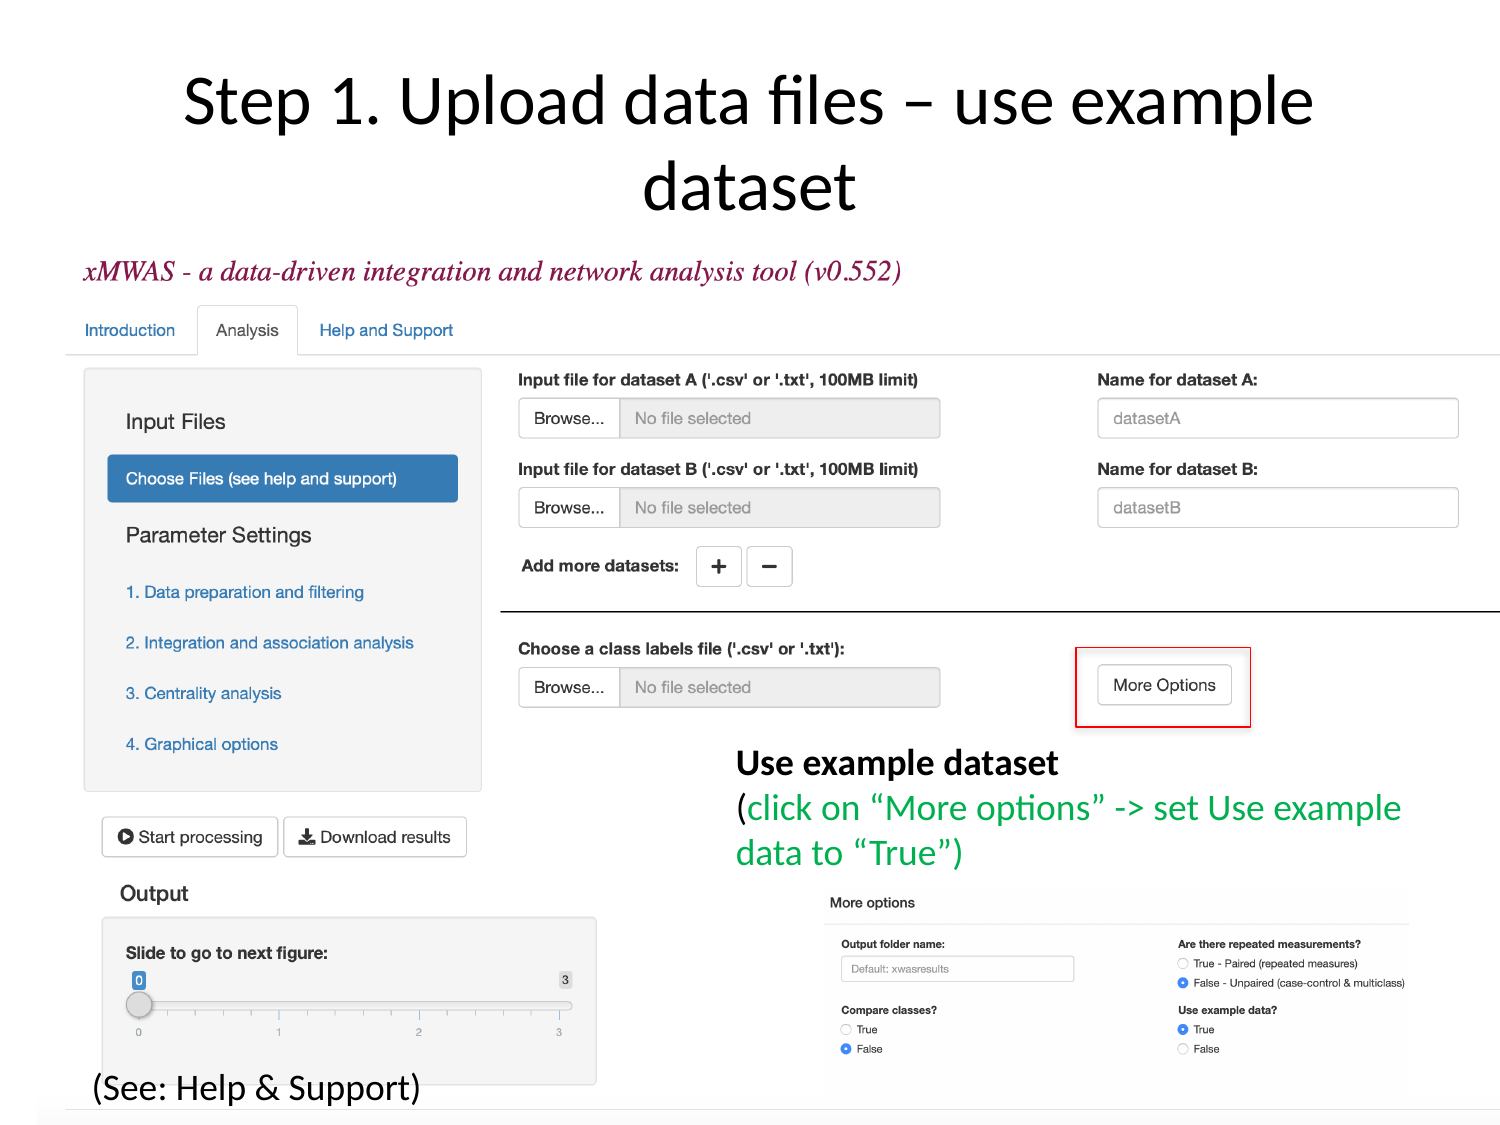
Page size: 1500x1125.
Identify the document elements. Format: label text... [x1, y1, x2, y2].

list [823, 885, 1410, 1102]
title Step 1. Upload data files – use example dataset [75, 45, 1425, 230]
picture [36, 232, 1500, 1125]
